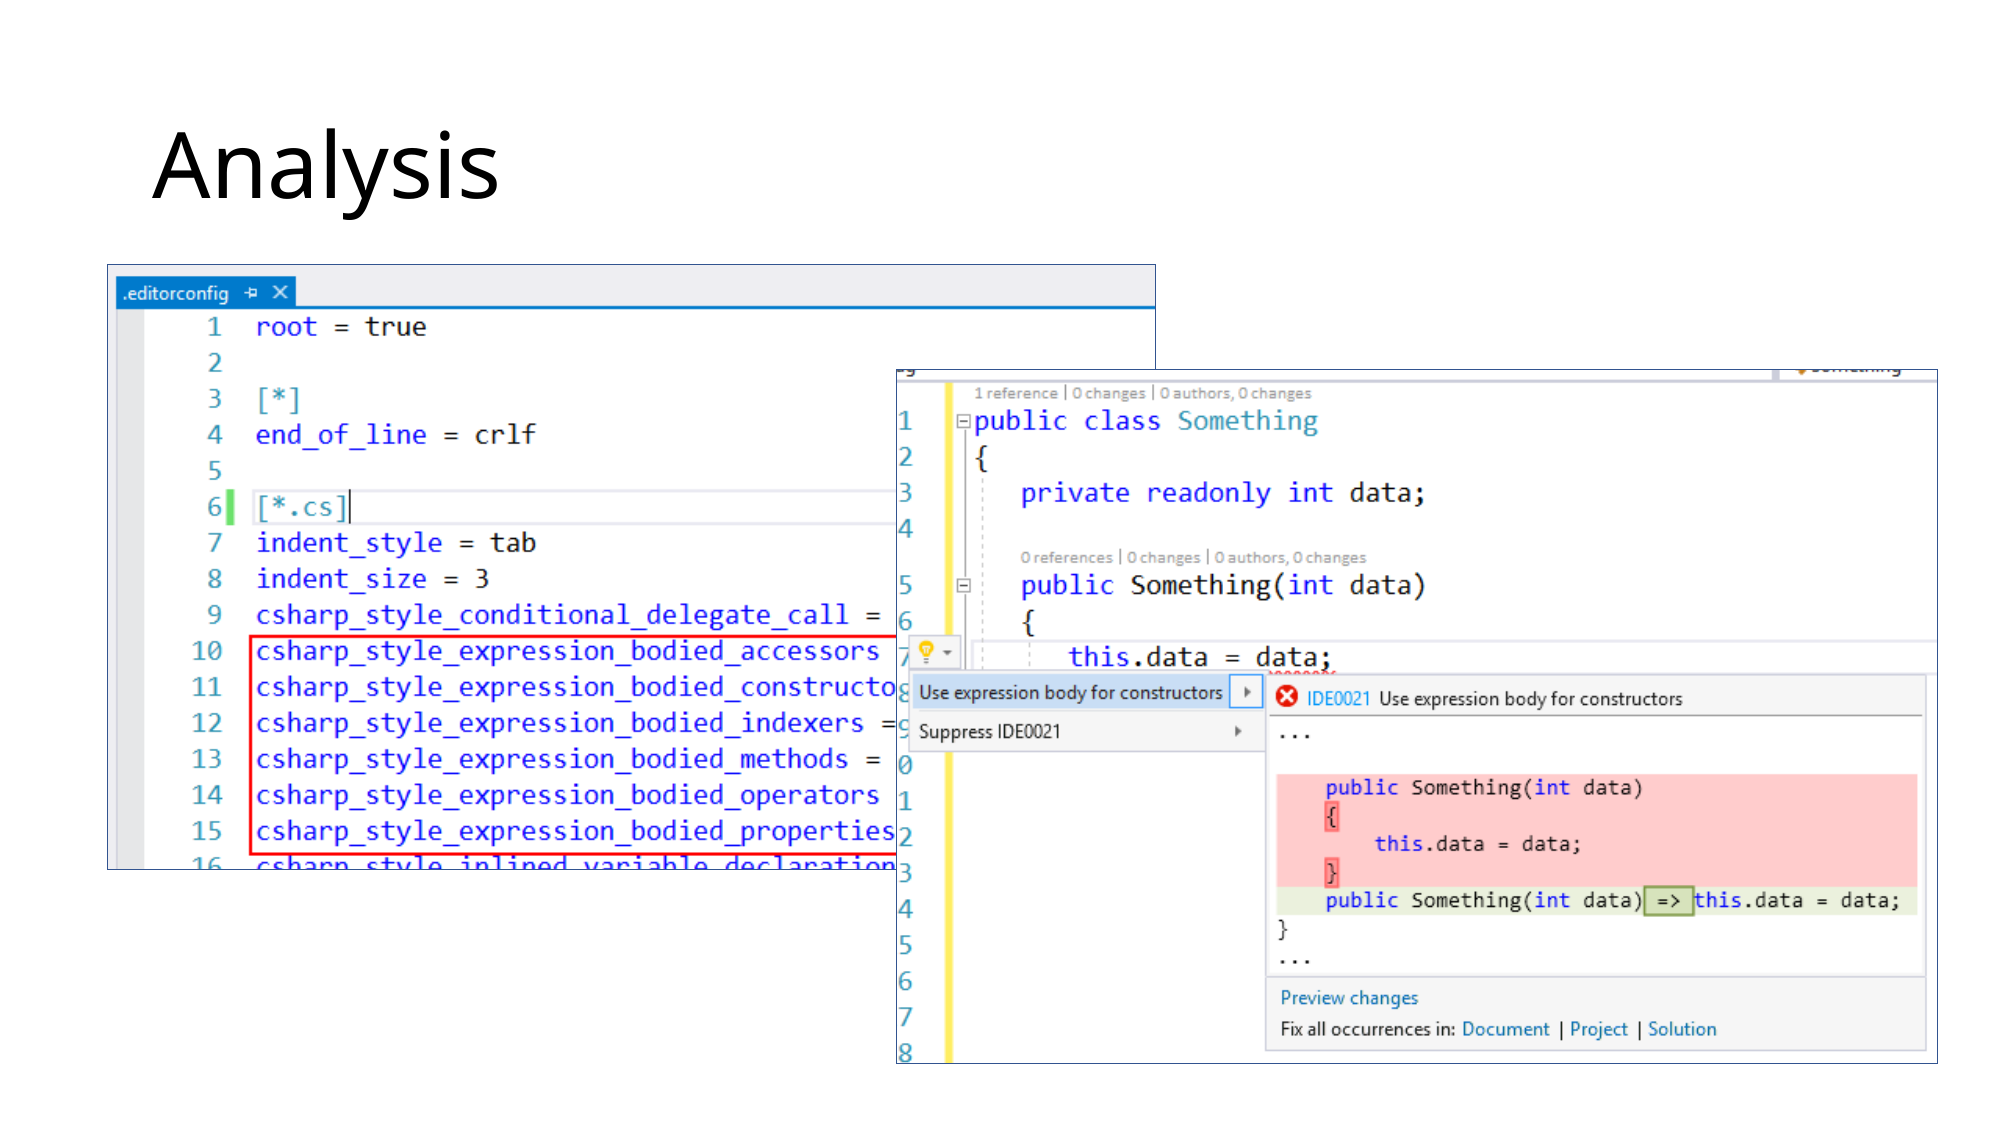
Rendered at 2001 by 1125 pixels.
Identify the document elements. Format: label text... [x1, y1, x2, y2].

title Analysis [137, 59, 1863, 278]
picture [107, 264, 1938, 1064]
